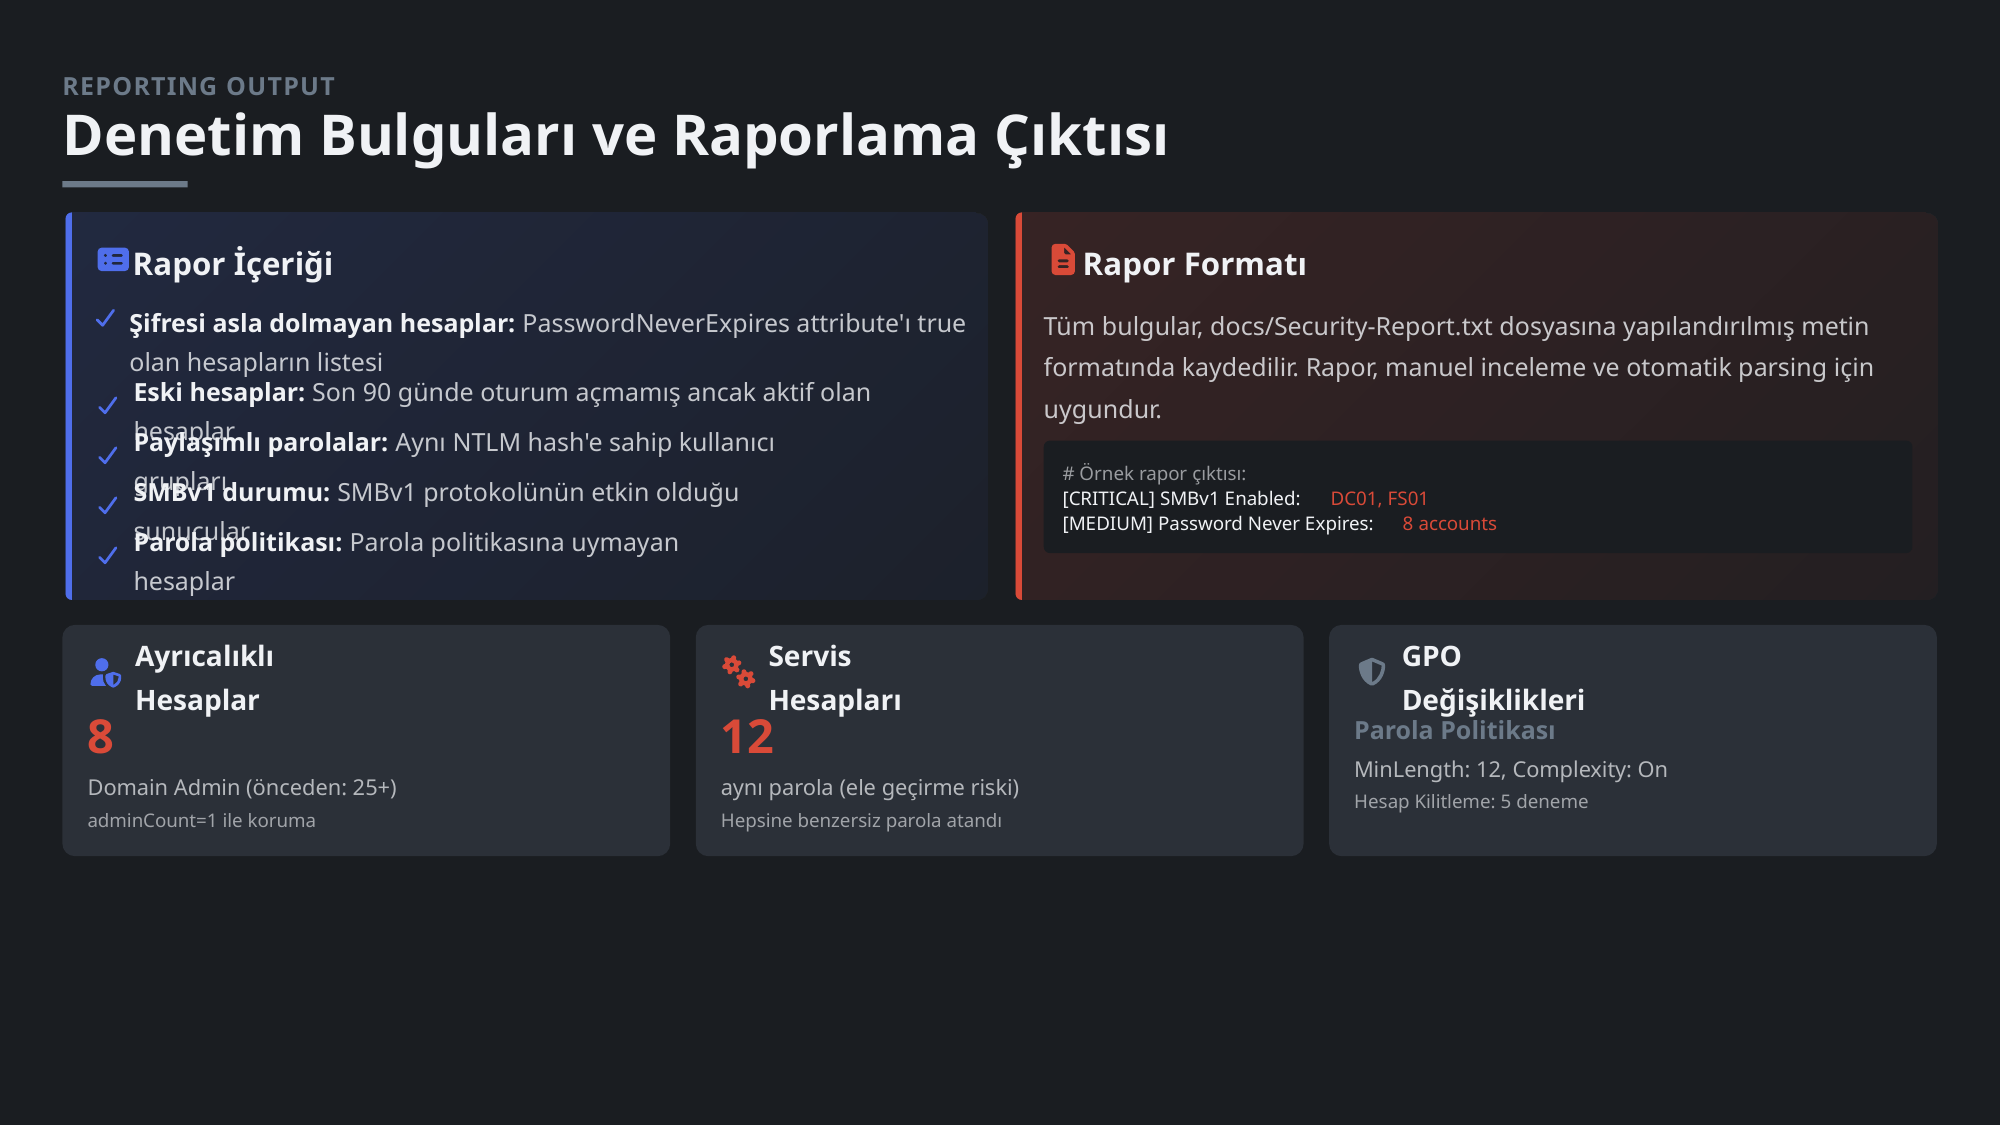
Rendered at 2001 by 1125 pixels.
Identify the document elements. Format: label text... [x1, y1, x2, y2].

text_box [95, 658, 109, 672]
text_box aynı parola (ele geçirme riski) [720, 768, 1290, 800]
text_box [72, 212, 988, 600]
text_box [65, 212, 72, 600]
text_box REPORTING OUTPUT [62, 62, 1950, 100]
text_box adminCount=1 ile koruma [87, 806, 655, 832]
text_box [1358, 657, 1386, 686]
text_box Hesap Kilitleme: 5 deneme [1354, 787, 1922, 813]
text_box Domain Admin (önceden: 25+) [87, 768, 657, 800]
text_box SMBv1 durumu: SMBv1 protokolünün etkin olduğu sunucular [133, 487, 792, 525]
text_box [98, 396, 118, 415]
text_box [736, 669, 756, 689]
text_box [97, 247, 129, 272]
text_box [96, 309, 115, 327]
text_box Rapor Formatı [1082, 237, 1929, 282]
text_box [695, 624, 1304, 857]
text_box DC01, FS01 [1330, 485, 1444, 508]
text_box GPO Değişiklikleri [1401, 650, 1637, 694]
text_box [1329, 624, 1937, 857]
text_box [62, 624, 671, 857]
text_box Rapor İçeriği [132, 237, 979, 282]
text_box MinLength: 12, Complexity: On [1354, 750, 1923, 782]
text_box [1051, 243, 1075, 276]
text_box Ayrıcalıklı Hesaplar [135, 650, 386, 694]
text_box Parola Politikası [1354, 706, 1925, 744]
text_box Eski hesaplar: Son 90 günde oturum açmamış ancak aktif olan hesaplar [133, 387, 909, 425]
text_box [62, 181, 188, 188]
text_box Paylaşımlı parolalar: Aynı NTLM hash'e sahip kullanıcı grupları [133, 437, 809, 475]
text_box [MEDIUM] Password Never Expires: [1062, 510, 1402, 533]
text_box Şifresi asla dolmayan hesaplar: PasswordNeverExpires attribute'ı true olan hesapların listesi [129, 299, 975, 375]
text_box [98, 496, 118, 515]
text_box [105, 671, 122, 688]
text_box Tüm bulgular, docs/Security-Report.txt dosyasına yapılandırılmış metin formatında kaydedilir. Rapor, manuel inceleme ve otomatik parsing için uygundur. [1043, 299, 1925, 422]
text_box 8 accounts [1402, 510, 1516, 533]
text_box Parola politikası: Parola politikasına uymayan hesaplar [133, 537, 723, 575]
text_box 8 [87, 706, 669, 763]
text_box [CRITICAL] SMBv1 Enabled: [1062, 485, 1330, 508]
text_box Hepsine benzersiz parola atandı [720, 806, 1288, 832]
text_box [1043, 440, 1913, 554]
text_box 12 [720, 706, 1303, 763]
text_box [90, 674, 106, 686]
text_box # Örnek rapor çıktısı: [1062, 459, 1904, 485]
text_box [1022, 212, 1938, 600]
text_box [98, 546, 118, 565]
text_box Servis Hesapları [768, 650, 983, 694]
text_box [98, 446, 118, 465]
text_box [722, 655, 742, 675]
text_box Denetim Bulguları ve Raporlama Çıktısı [62, 106, 1966, 169]
text_box [1015, 212, 1022, 600]
